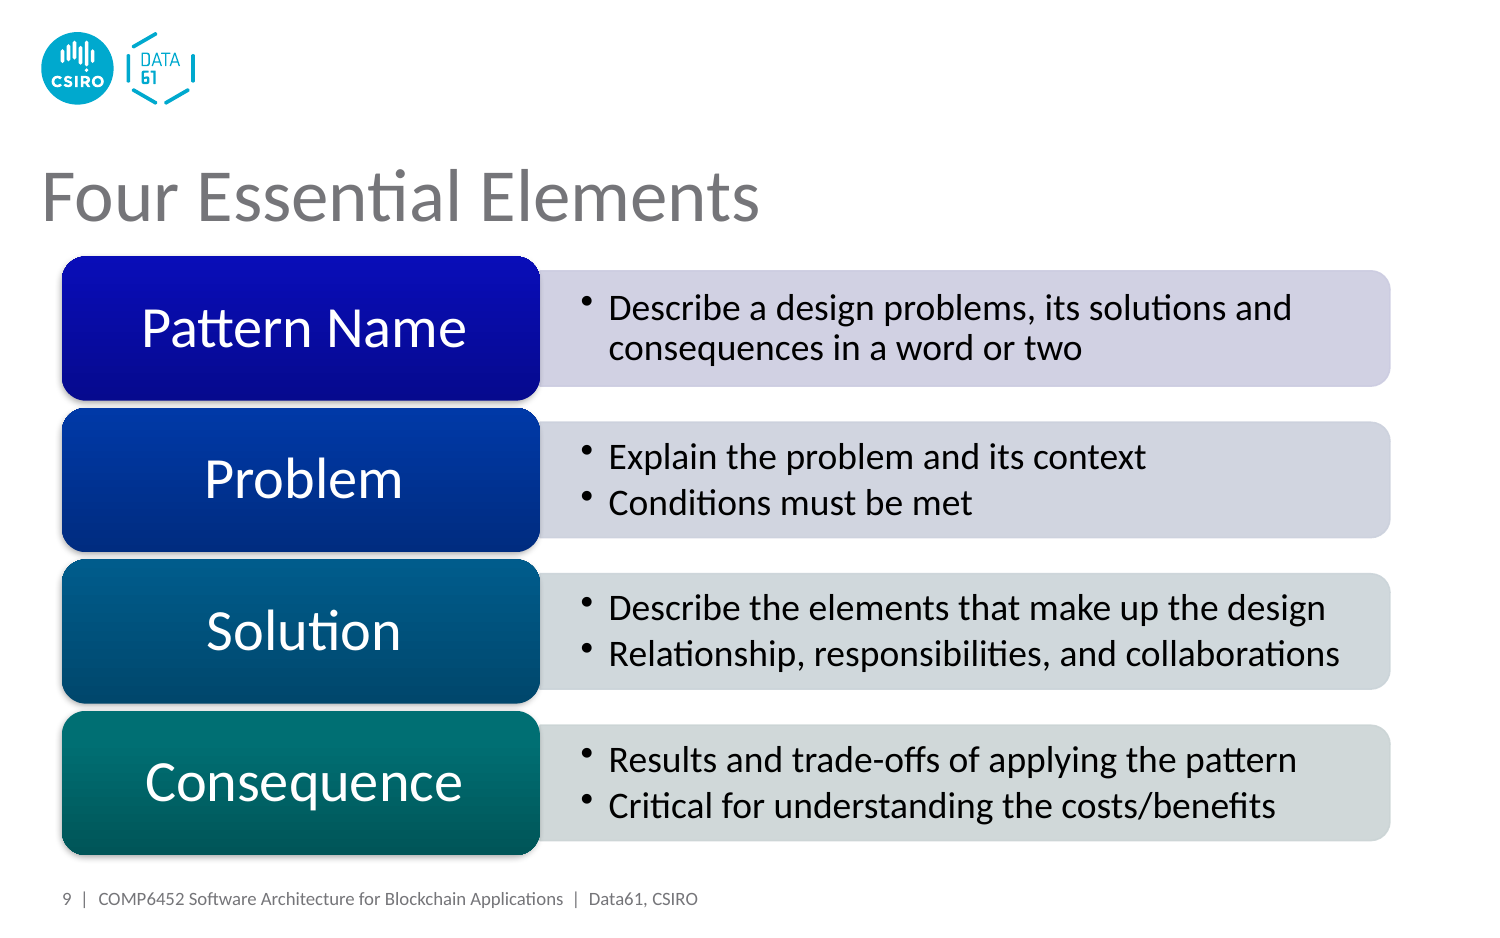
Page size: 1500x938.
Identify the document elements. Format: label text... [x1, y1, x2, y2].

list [61, 255, 1391, 856]
title Four Essential Elements [41, 146, 1459, 264]
slide_number 9 | [41, 889, 89, 907]
footer COMP6452 Software Architecture for Blockchain Applications | Data61, CSIRO [98, 889, 1097, 907]
